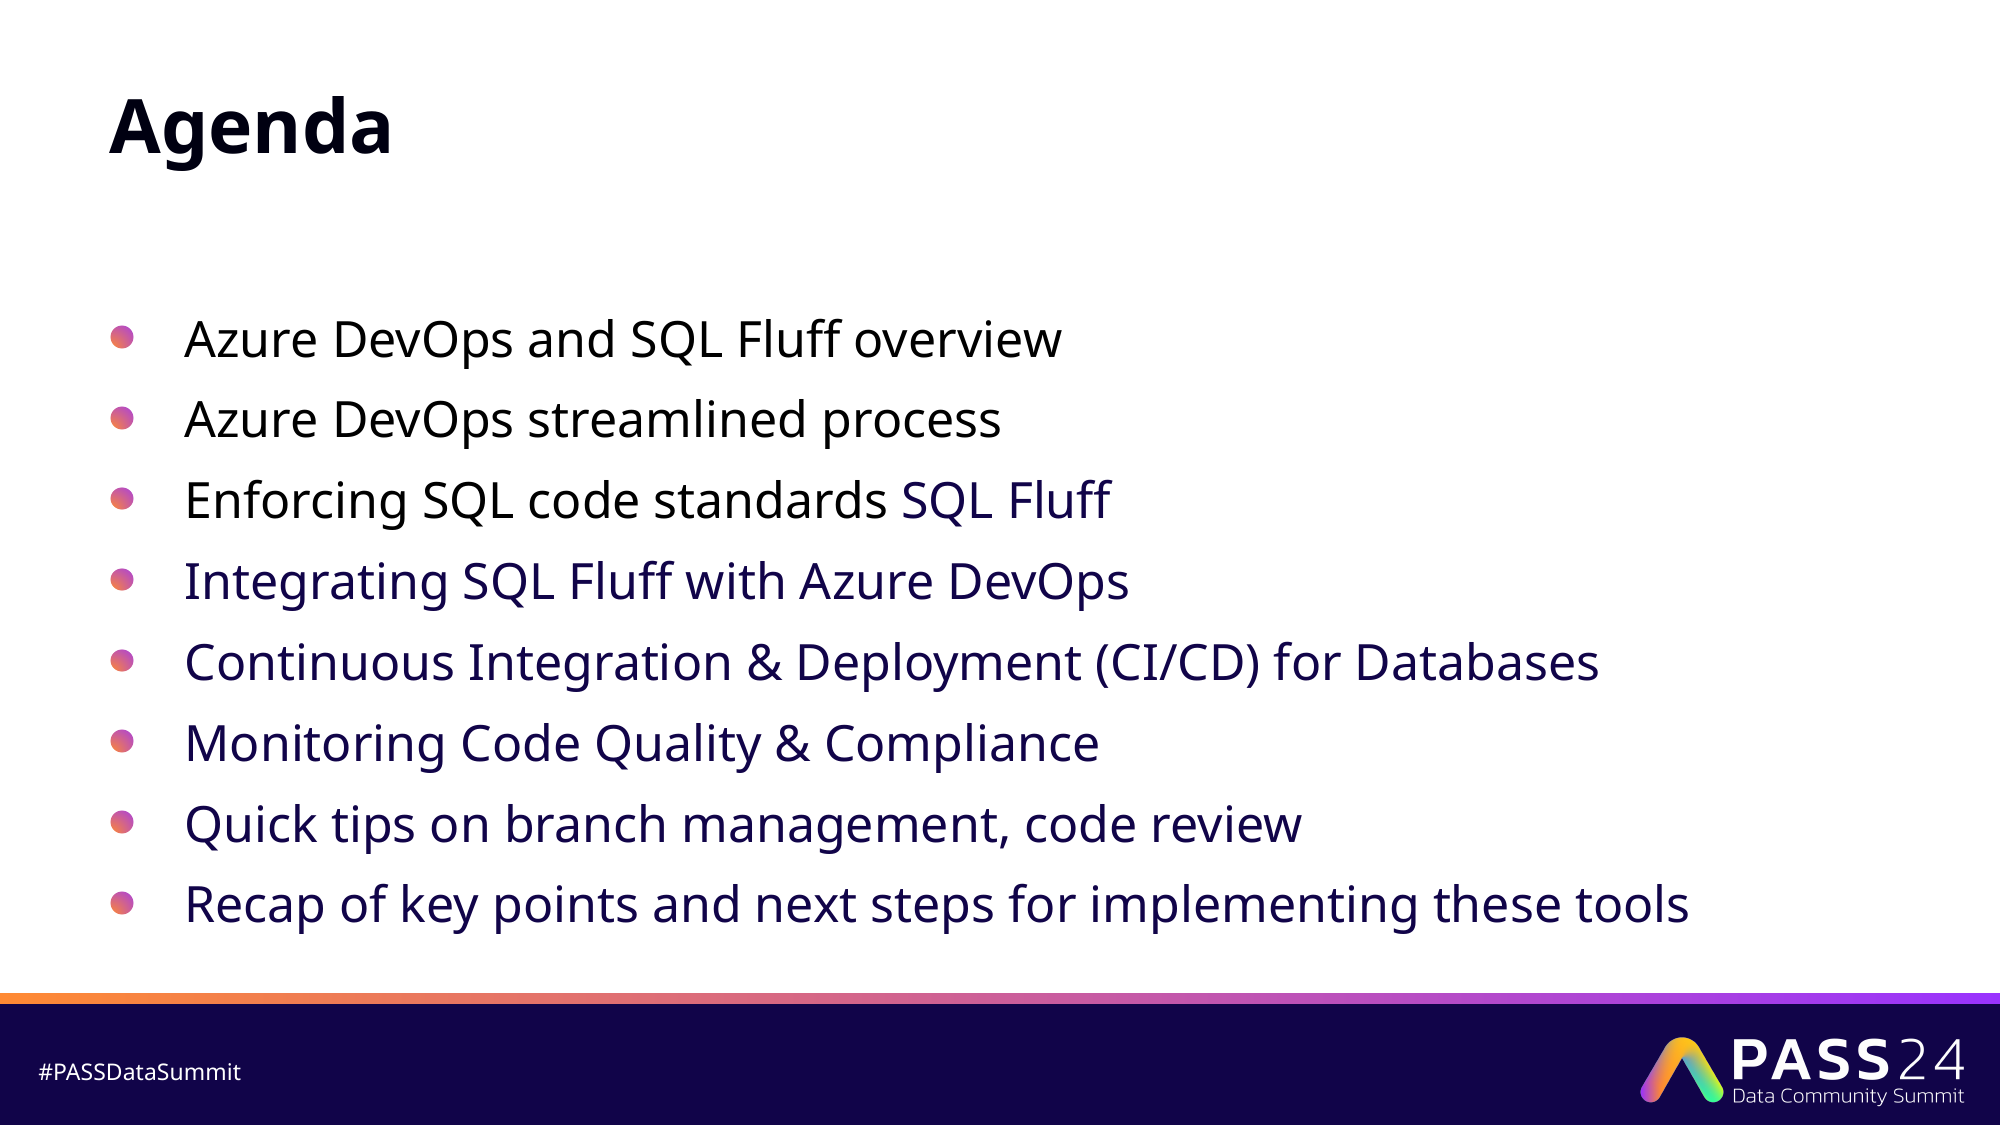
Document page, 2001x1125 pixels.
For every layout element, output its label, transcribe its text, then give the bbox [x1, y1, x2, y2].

picture [109, 567, 135, 592]
picture [109, 648, 135, 673]
picture [109, 728, 135, 754]
picture [109, 486, 135, 511]
picture [109, 324, 135, 350]
list Azure DevOps and SQL Fluff overview Azure DevOps streamlined process Enforcing SQL code standards SQL Fluff Integrating SQL Fluff with Azure DevOps Continuous Integration & Deployment (CI/CD) for Databases Monitoring Code Quality & Compliance Quick tips on branch management, code review Recap of key points and next steps for implementing these tools [94, 299, 1820, 1014]
picture [109, 809, 135, 835]
picture [1639, 1036, 1966, 1108]
title Agenda [94, 80, 1640, 299]
picture [109, 890, 135, 916]
picture [109, 405, 135, 431]
